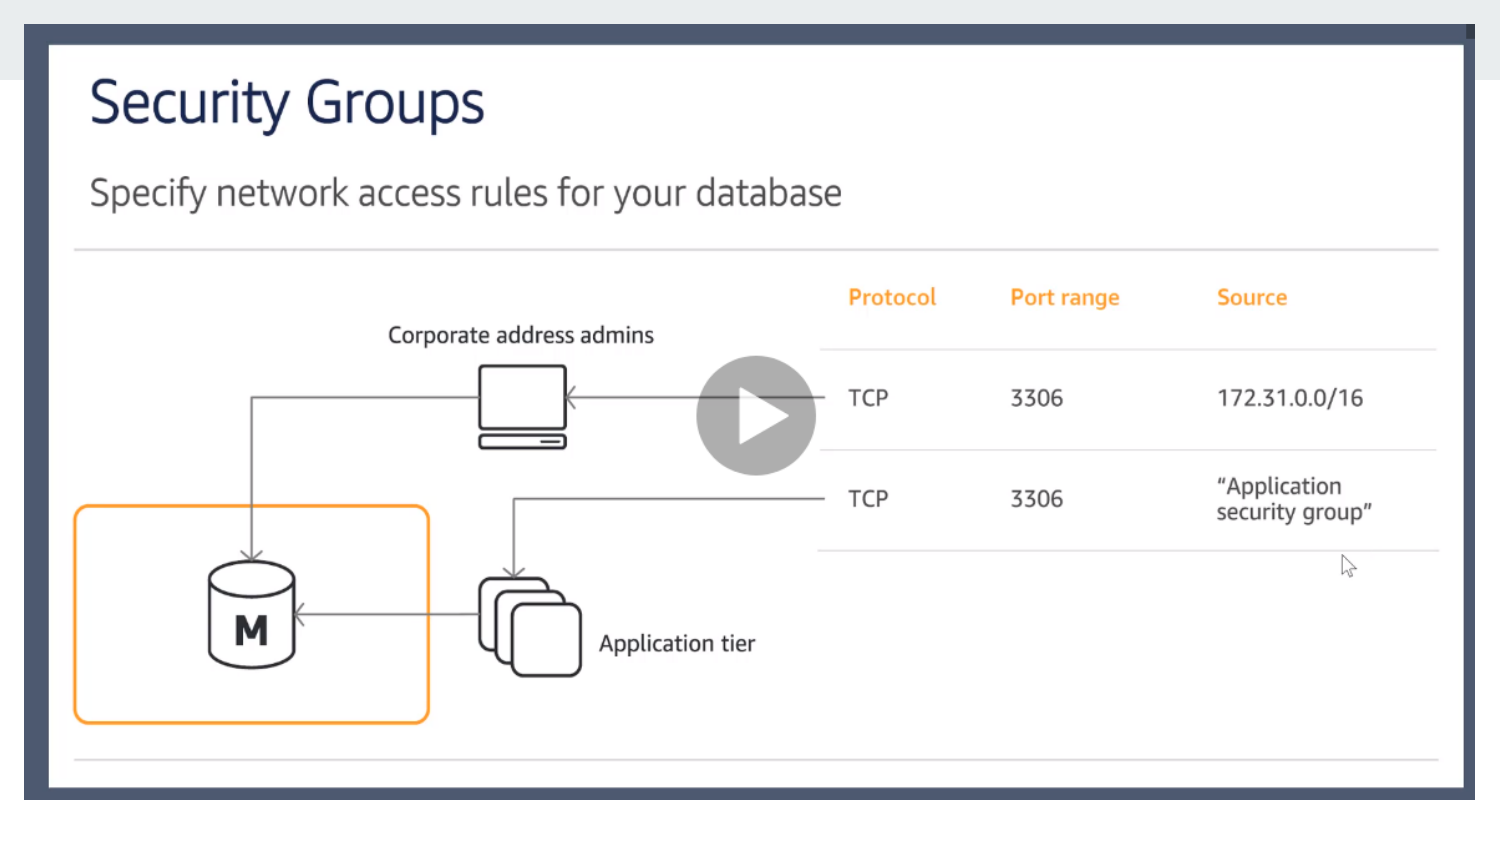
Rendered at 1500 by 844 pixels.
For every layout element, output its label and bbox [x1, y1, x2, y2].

picture [24, 24, 1476, 800]
